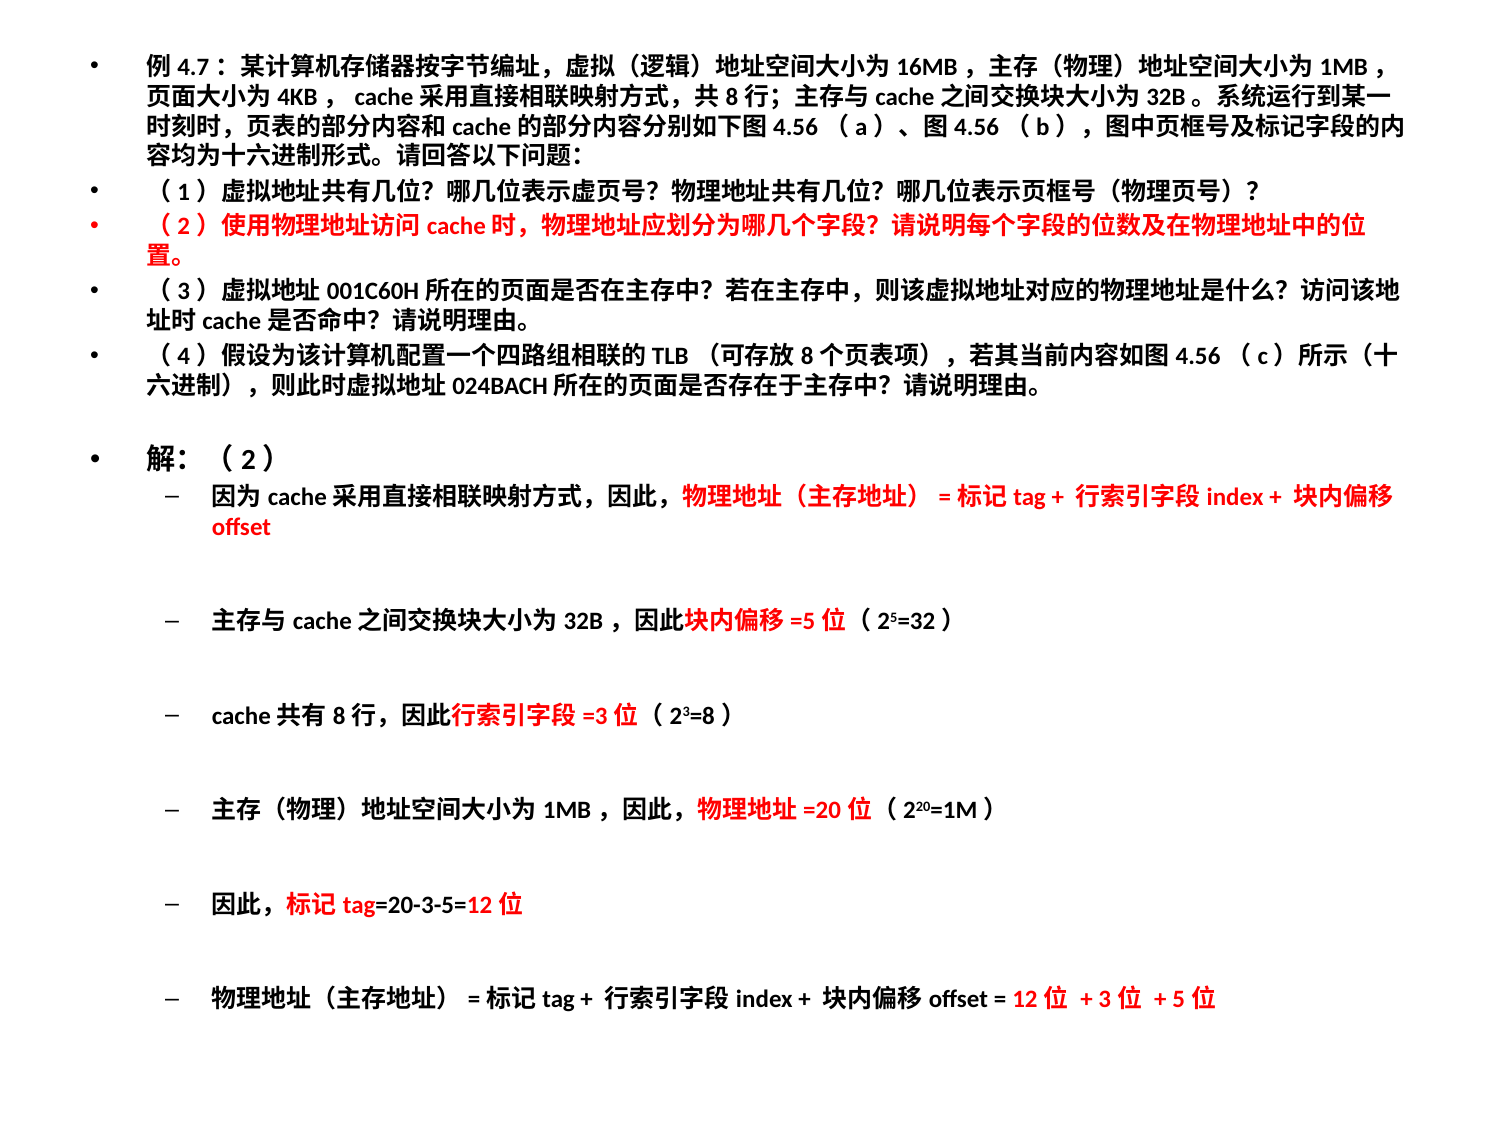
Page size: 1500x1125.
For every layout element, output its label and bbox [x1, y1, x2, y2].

list [75, 42, 1425, 786]
